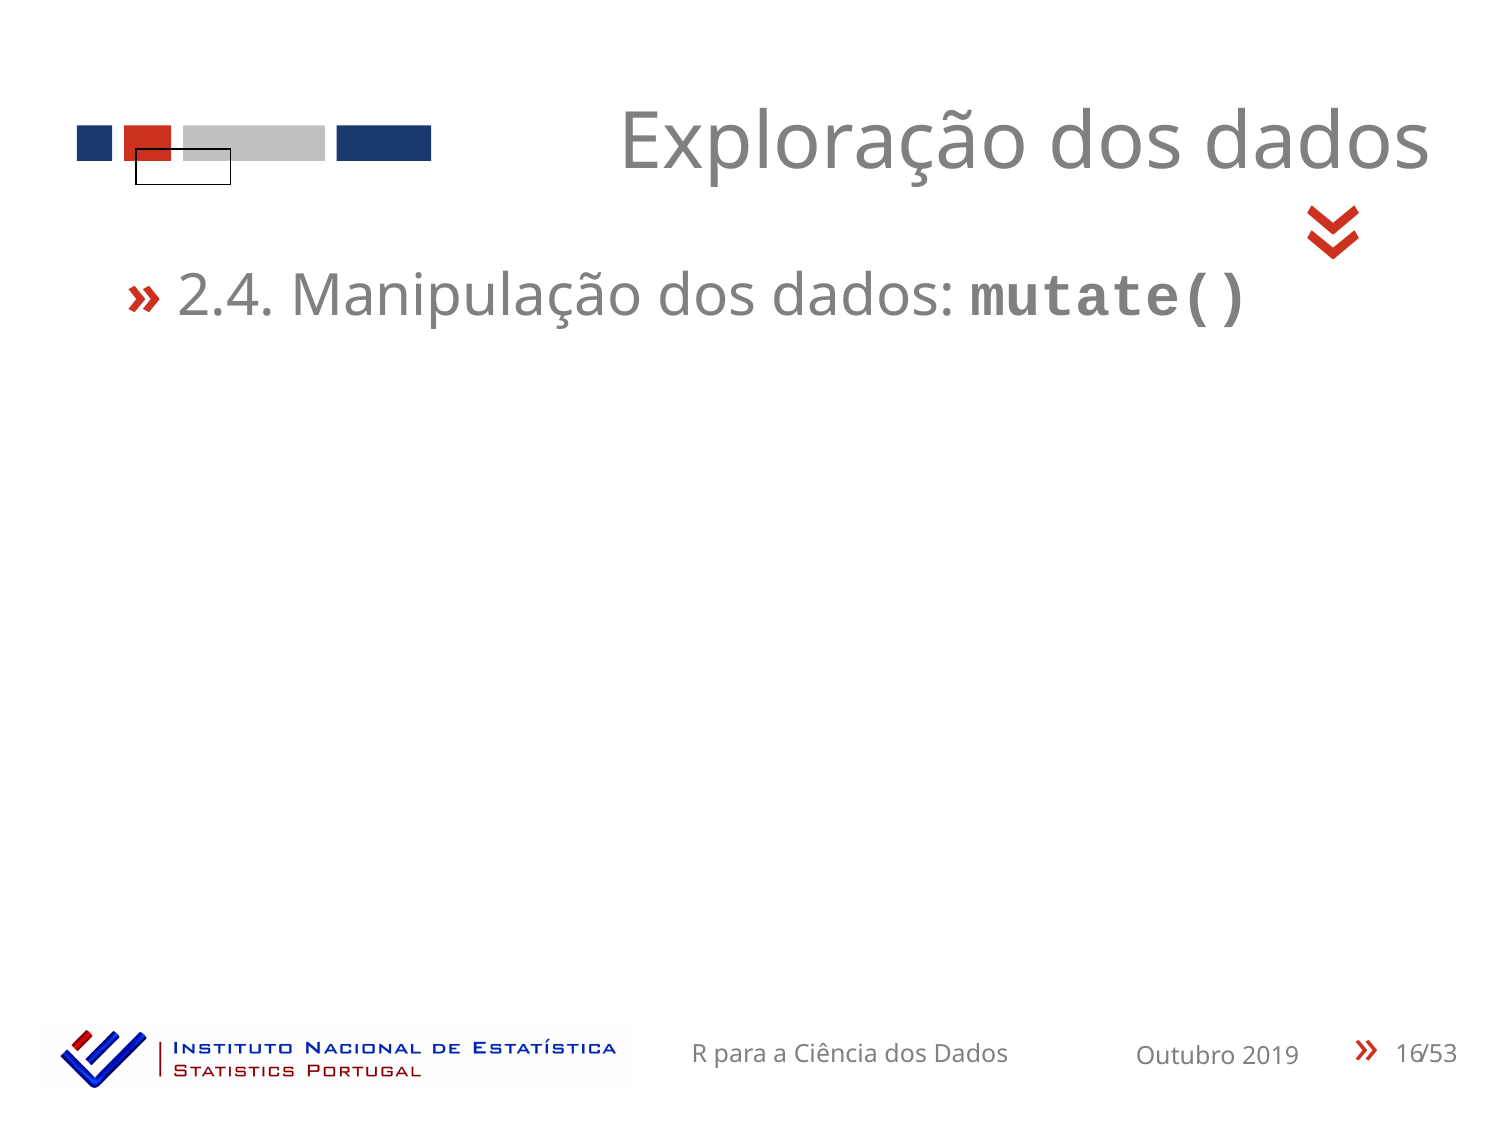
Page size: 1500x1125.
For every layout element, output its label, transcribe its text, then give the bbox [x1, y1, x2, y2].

text_box » 2.4. Manipulação dos dados: mutate() [111, 249, 1376, 335]
picture [41, 1023, 638, 1093]
text_box « [1234, 207, 1400, 280]
text_box 16 [1380, 1029, 1447, 1075]
text_box Exploração dos dados [454, 66, 1447, 207]
